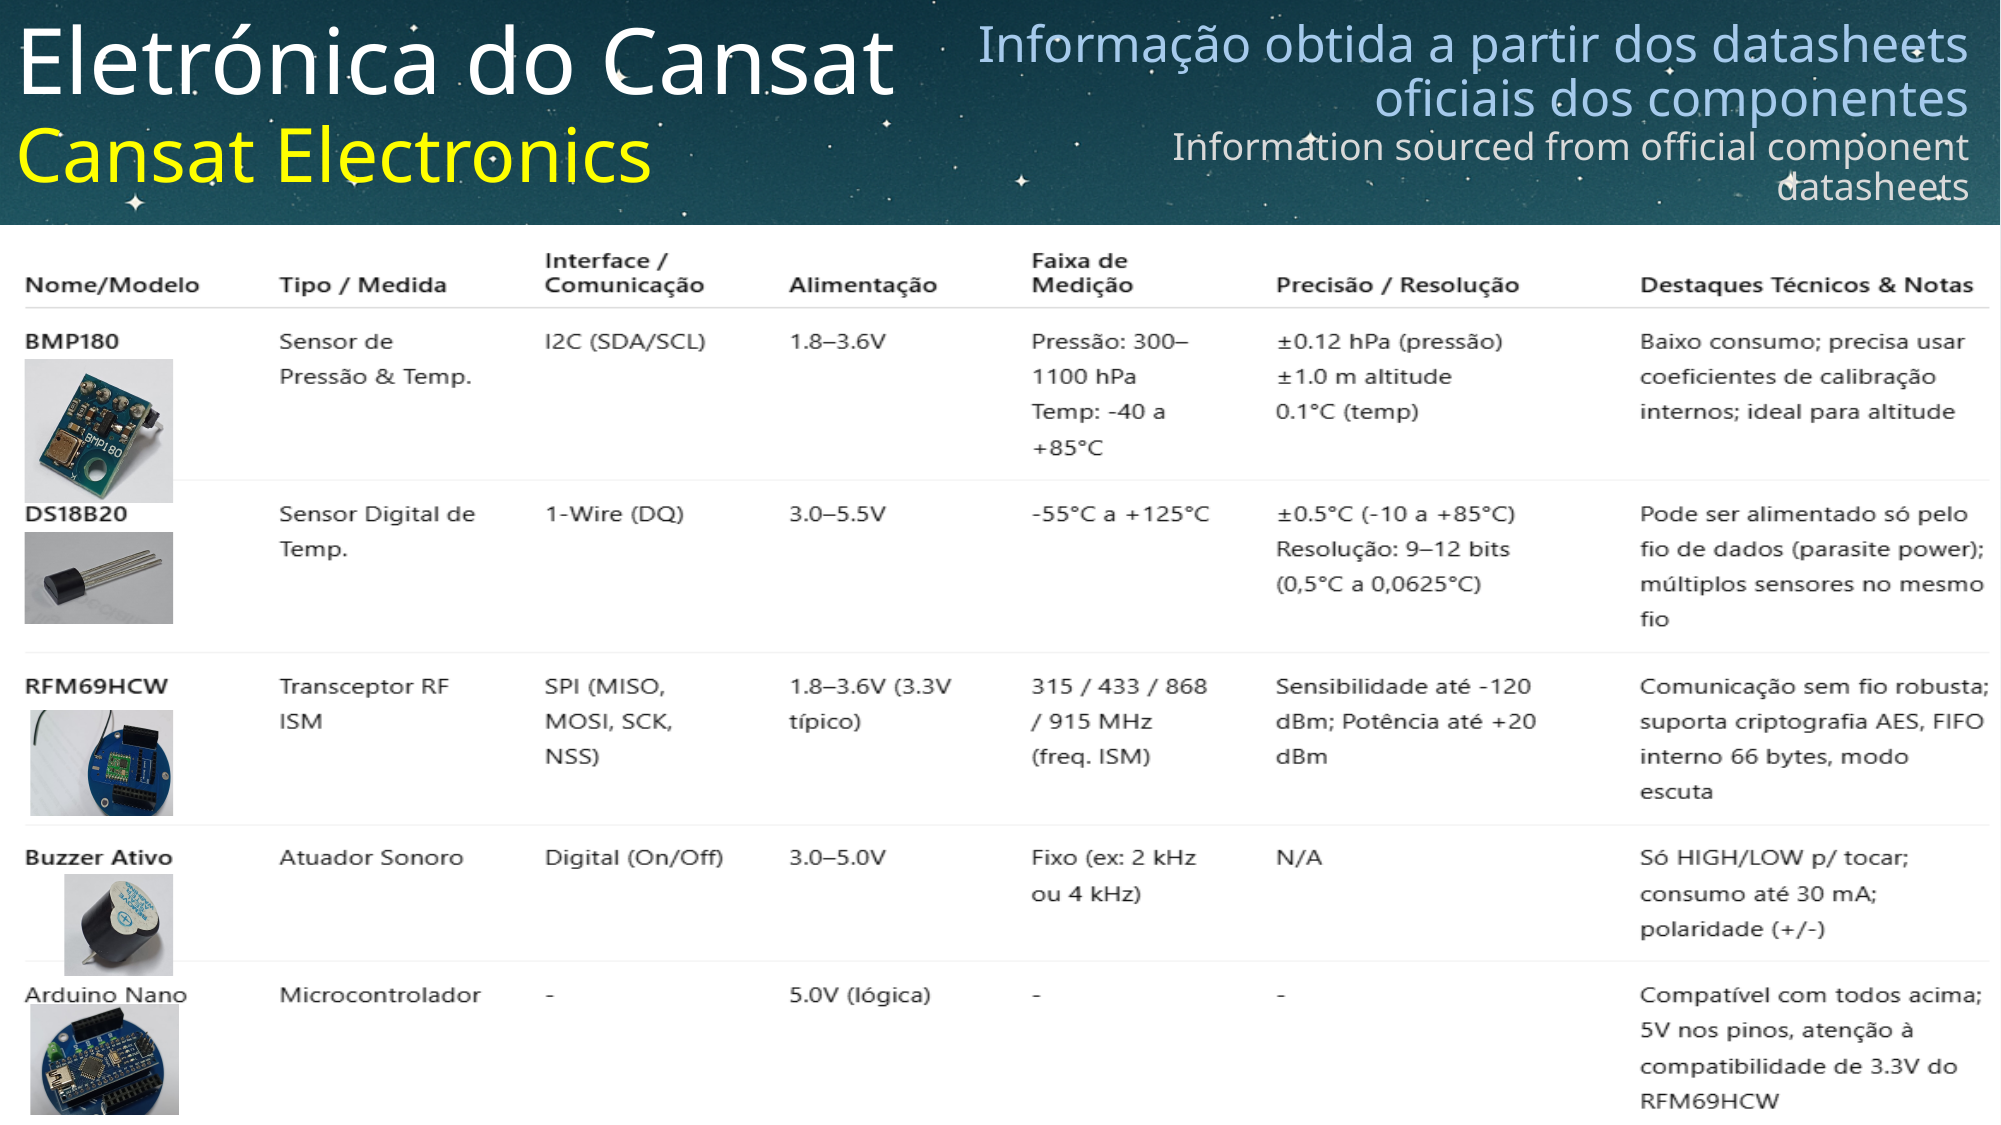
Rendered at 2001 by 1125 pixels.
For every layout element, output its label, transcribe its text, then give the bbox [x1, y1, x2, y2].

picture [0, 0, 2001, 1125]
text_box Eletrónica do Cansat [0, 0, 1559, 94]
text_box Information sourced from official component datasheets [1131, 113, 1986, 207]
text_box Cansat Electronics [0, 102, 1528, 197]
text_box Informação obtida a partir dos datasheets oficiais dos componentes [936, 4, 1986, 99]
